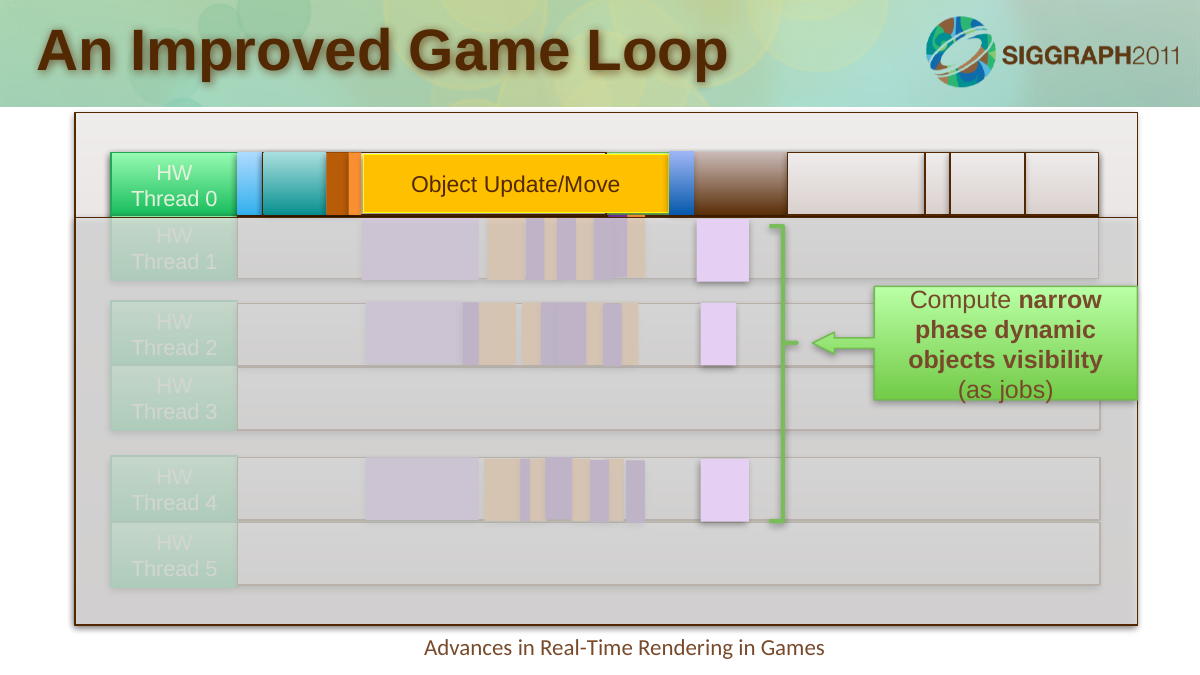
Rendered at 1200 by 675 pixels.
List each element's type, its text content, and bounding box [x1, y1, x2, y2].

text_box HW Thread 0 [110, 152, 233, 213]
text_box [74, 217, 1138, 626]
text_box Object Update/Move [363, 154, 664, 213]
picture [0, 0, 1200, 107]
text_box Compute narrow phase dynamic objects visibility (as jobs) [811, 285, 1139, 401]
text_box [696, 152, 784, 215]
text_box [700, 459, 749, 522]
text_box [326, 152, 347, 215]
text_box [700, 302, 737, 366]
text_box [949, 152, 1026, 215]
text_box [696, 219, 749, 282]
text_box [924, 152, 946, 215]
title An Improved Game Loop [24, 0, 1128, 96]
text_box [787, 152, 921, 215]
text_box [669, 151, 695, 215]
text_box [1026, 152, 1099, 215]
text_box [263, 152, 324, 215]
text_box [769, 224, 799, 524]
text_box [348, 152, 362, 215]
text_box [74, 112, 1138, 217]
text_box [237, 152, 259, 215]
